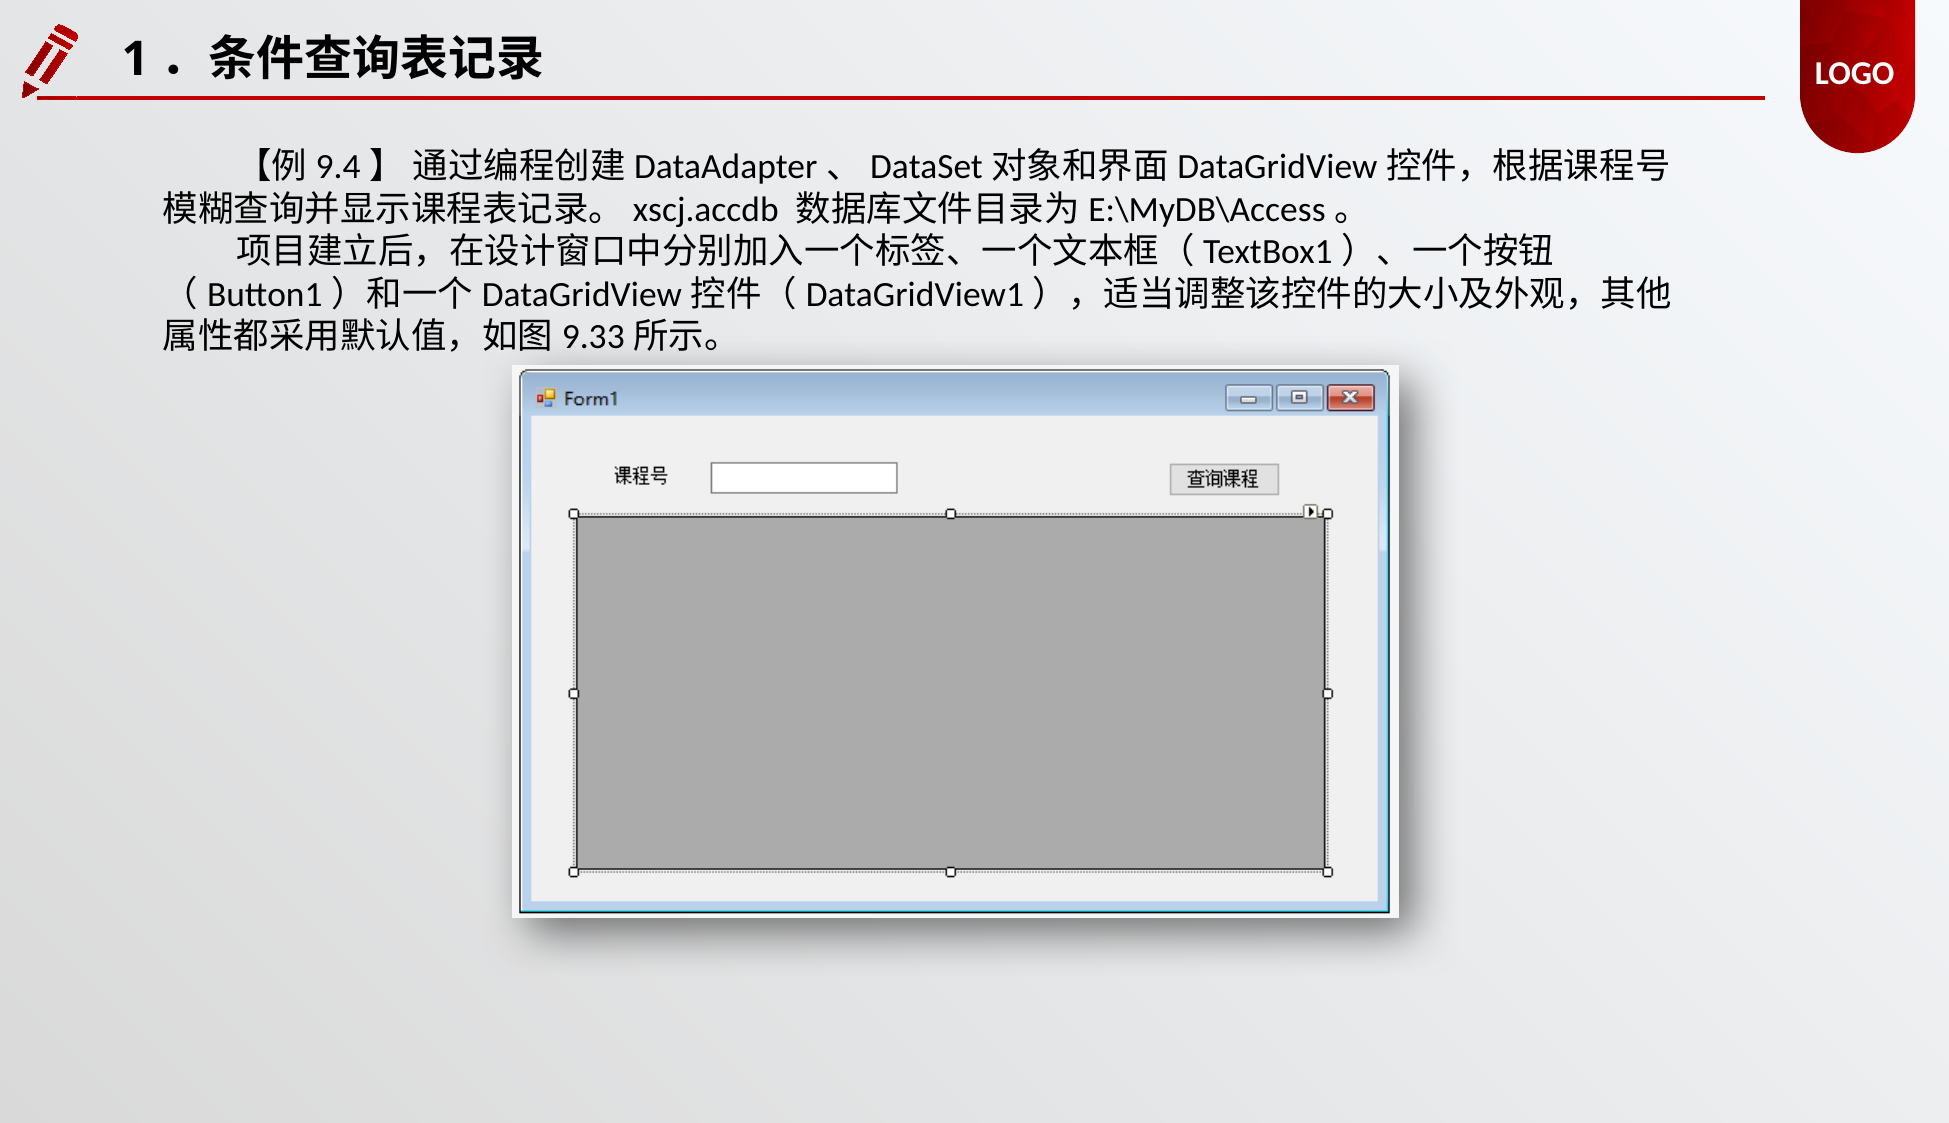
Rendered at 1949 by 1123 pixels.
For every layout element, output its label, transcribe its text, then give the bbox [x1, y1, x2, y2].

picture [22, 82, 37, 97]
picture [512, 365, 1399, 918]
picture [26, 42, 52, 75]
text_box 【例9.4】 通过编程创建DataAdapter、DataSet对象和界面DataGridView控件，根据课程号模糊查询并显示课程表记录。xscj.accdb 数据库文件目录为E:\MyDB\Access。 项目建立后，在设计窗口中分别加入一个标签、一个文本框（TextBox1）、一个按钮（Button1）和一个DataGridView控件（DataGridView1），适当调整该控件的大小及外观，其他属性都采用默认值，如图9.33所示。 [148, 136, 1713, 364]
picture [40, 50, 67, 83]
text_box 1．条件查询表记录 [101, 17, 1253, 95]
picture [54, 24, 78, 41]
picture [1800, 0, 1916, 154]
picture [48, 33, 73, 49]
